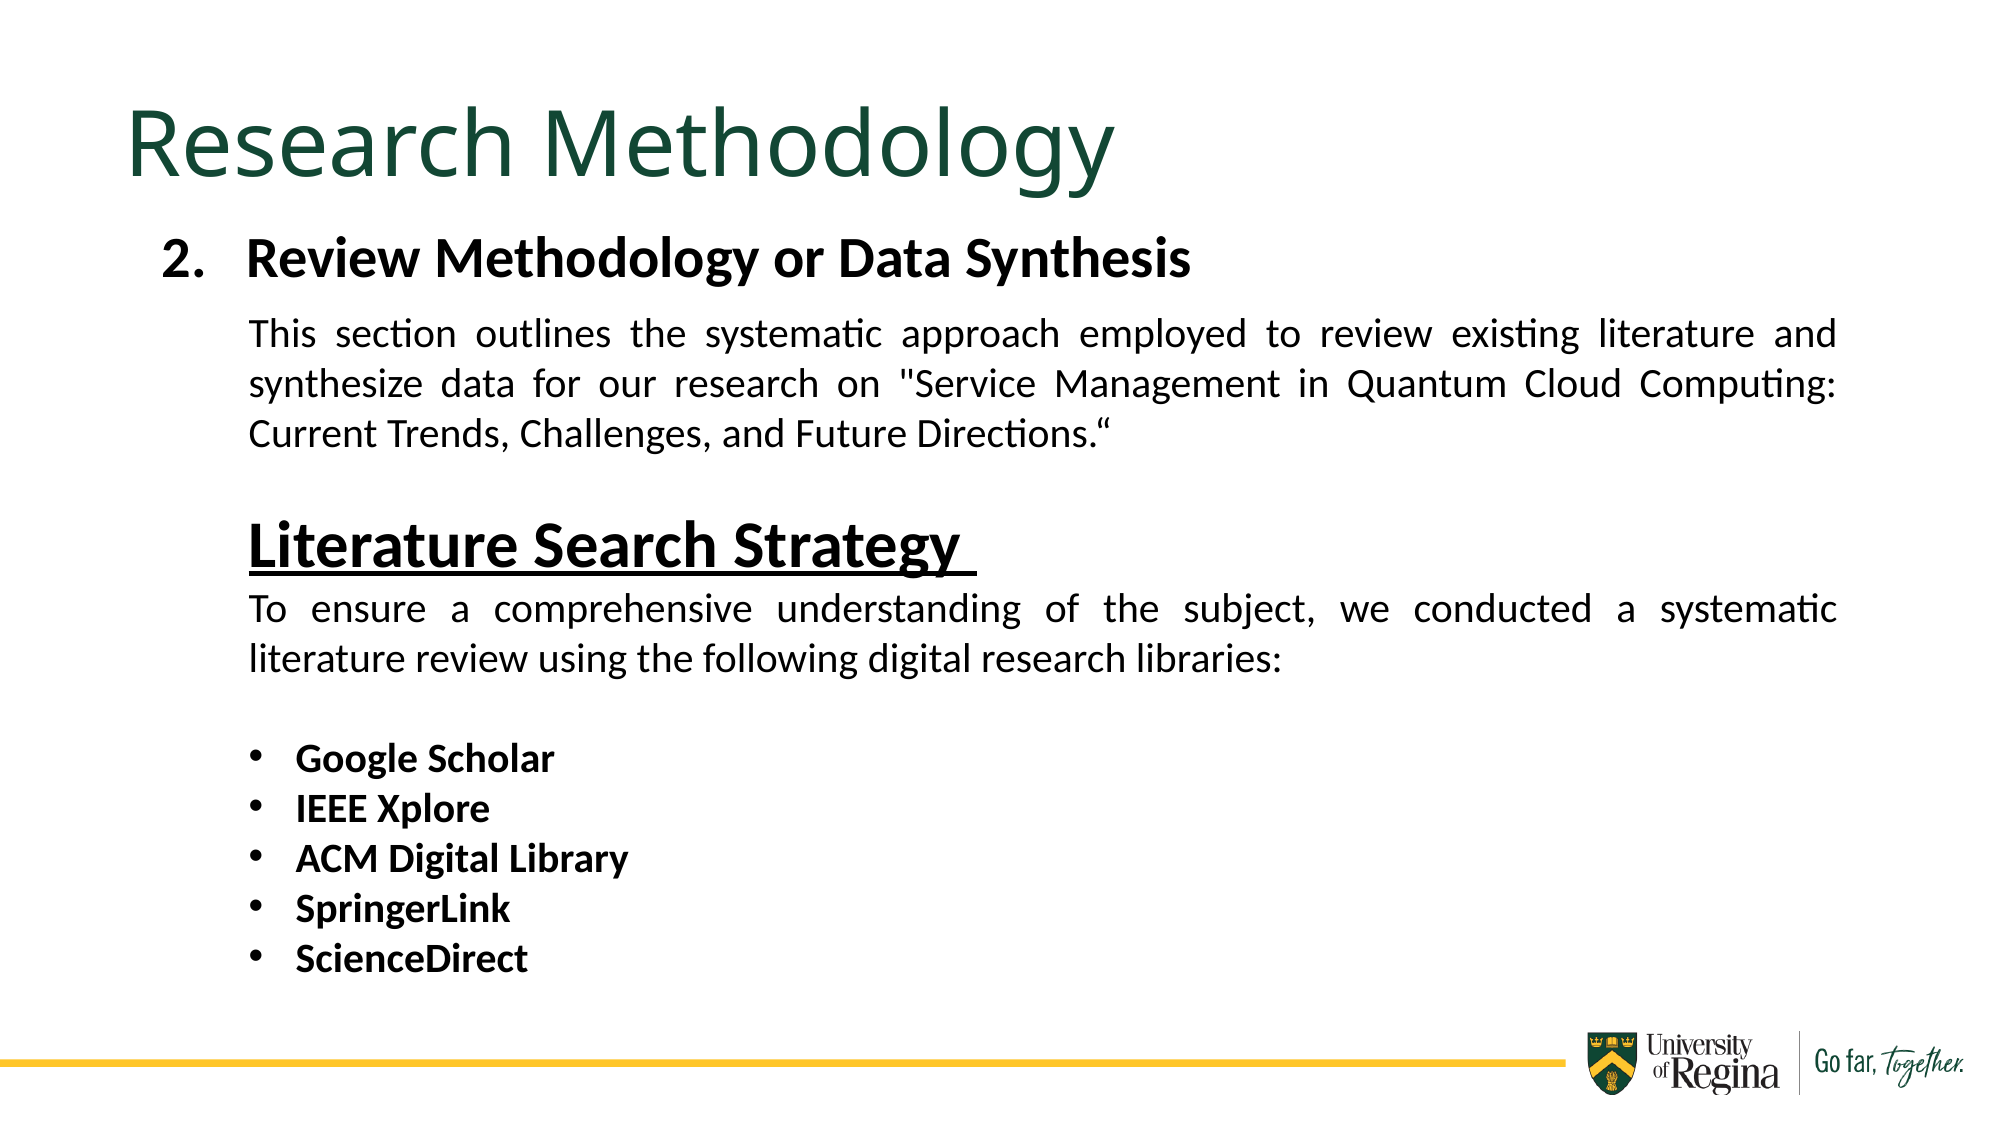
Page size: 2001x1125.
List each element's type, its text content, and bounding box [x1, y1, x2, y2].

list Research Methodology [109, 89, 1891, 213]
text_box Review Methodology or Data Synthesis [146, 212, 1848, 297]
text_box This section outlines the systematic approach employed to review existing literature and synthesize data for our research on "Service Management in Quantum Cloud Computing: Current Trends, Challenges, and Future Directions.“ Literature Search Strategy To ensure a comprehensive understanding of the subject, we conducted a systematic literature review using the following digital research libraries: Google Scholar IEEE Xplore ACM Digital Library SpringerLink ScienceDirect [233, 297, 1854, 1123]
